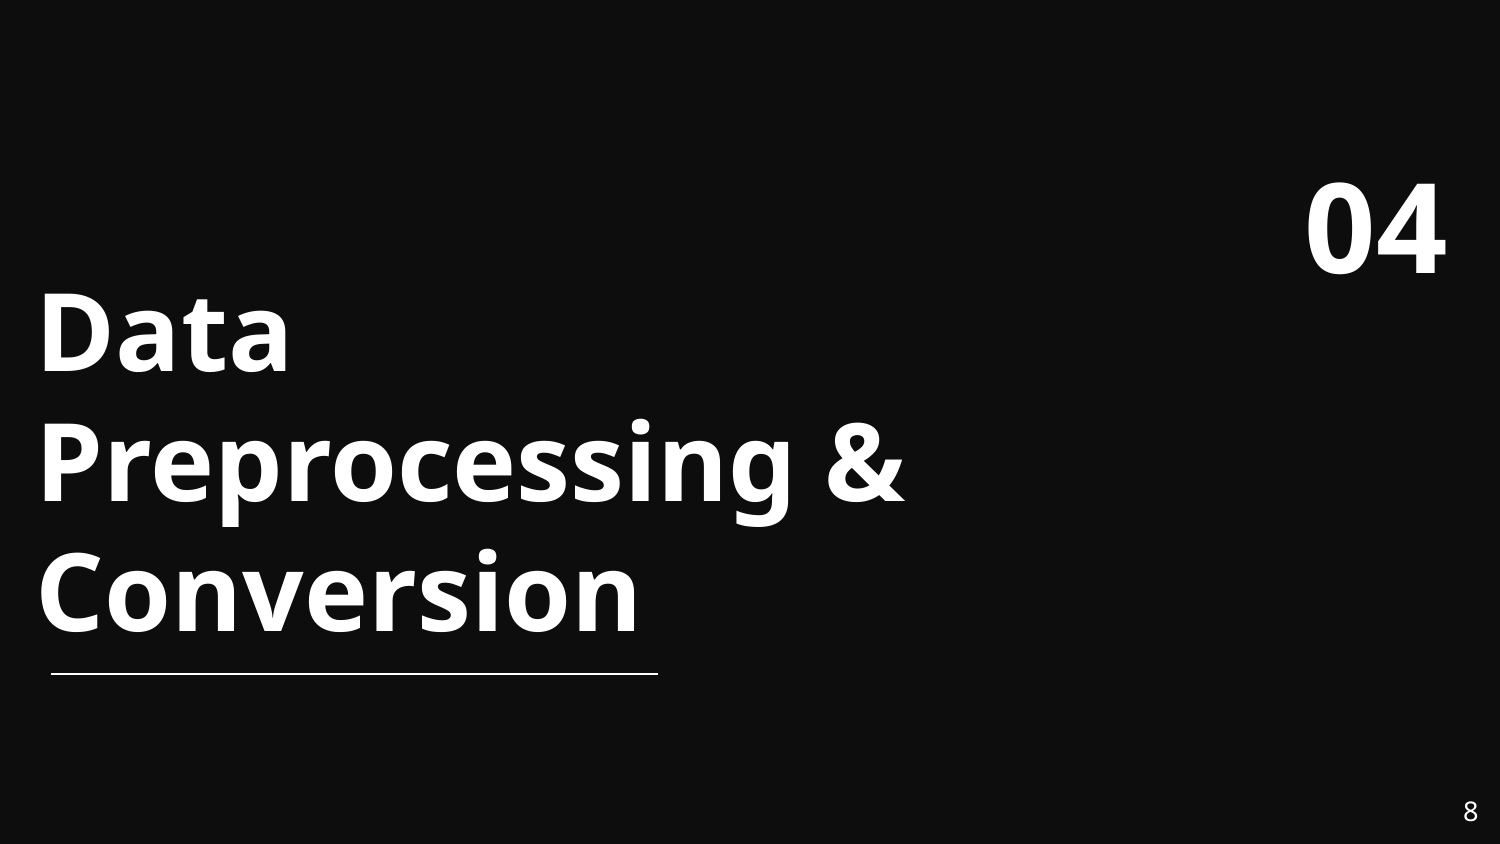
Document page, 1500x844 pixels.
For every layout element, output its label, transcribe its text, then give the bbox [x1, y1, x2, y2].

title Data Preprocessing & Conversion [20, 187, 1039, 669]
title 04 [1191, 131, 1463, 314]
slide_number ‹#› [1403, 779, 1494, 844]
